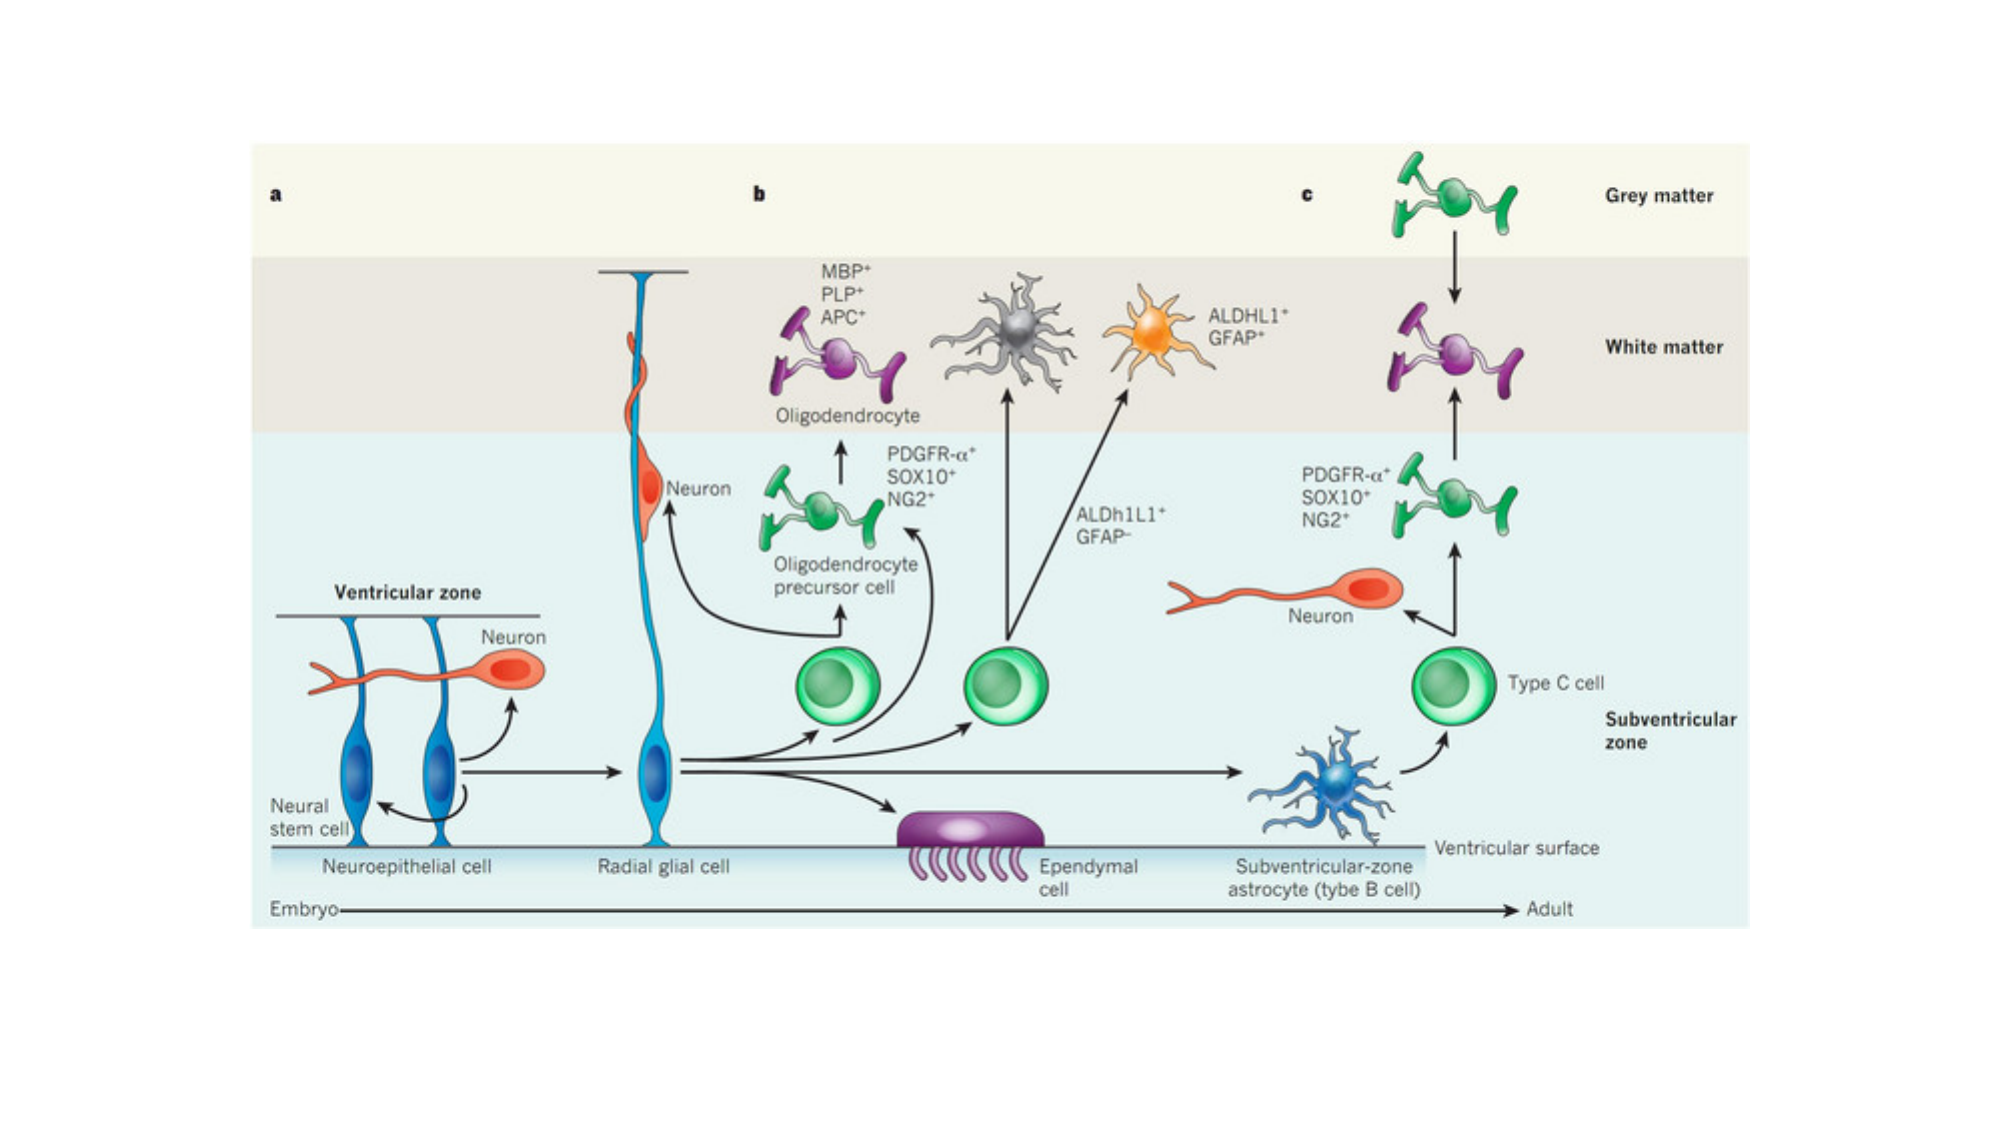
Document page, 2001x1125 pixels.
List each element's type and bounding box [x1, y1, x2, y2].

picture [249, 140, 1750, 929]
